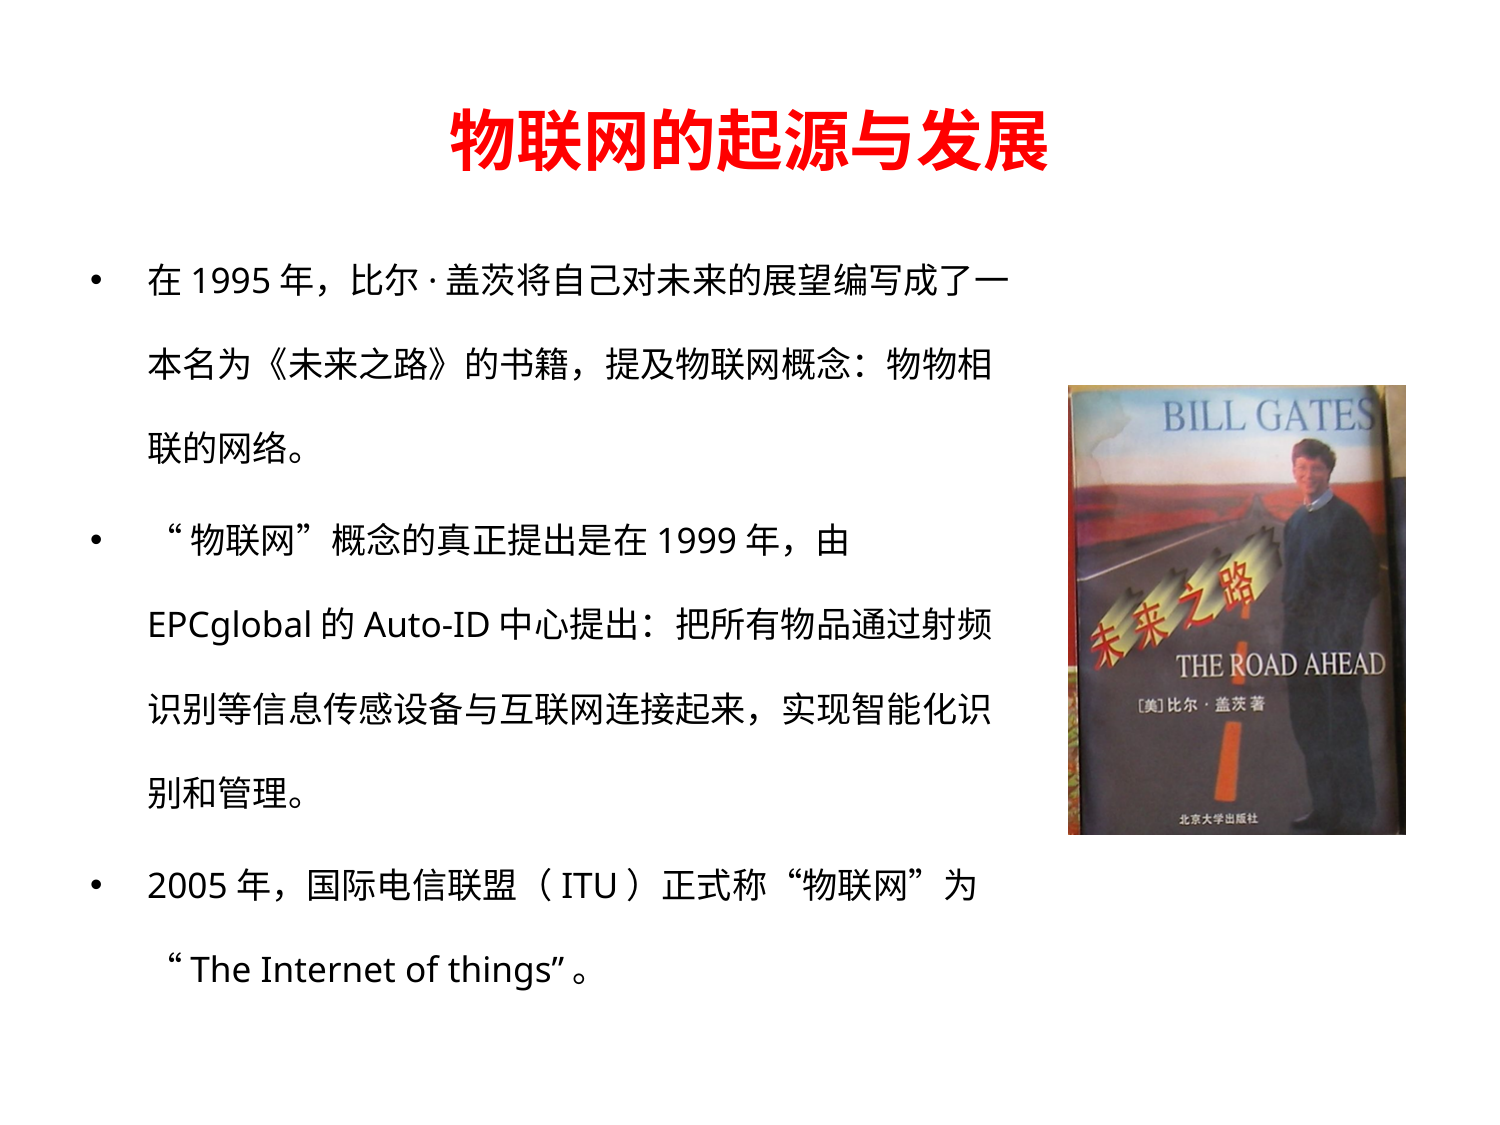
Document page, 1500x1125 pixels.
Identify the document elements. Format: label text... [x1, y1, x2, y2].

picture [1068, 385, 1407, 835]
list 在1995年，比尔·盖茨将自己对未来的展望编写成了一本名为《未来之路》的书籍，提及物联网概念：物物相联的网络。 “物联网”概念的真正提出是在1999年，由EPCglobal的Auto-ID中心提出：把所有物品通过射频识别等信息传感设备与互联网连接起来，实现智能化识别和管理。 2005年，国际电信联盟（ITU）正式称“物联网”为“The Internet of things”。 [75, 208, 1034, 1005]
title 物联网的起源与发展 [75, 45, 1425, 233]
